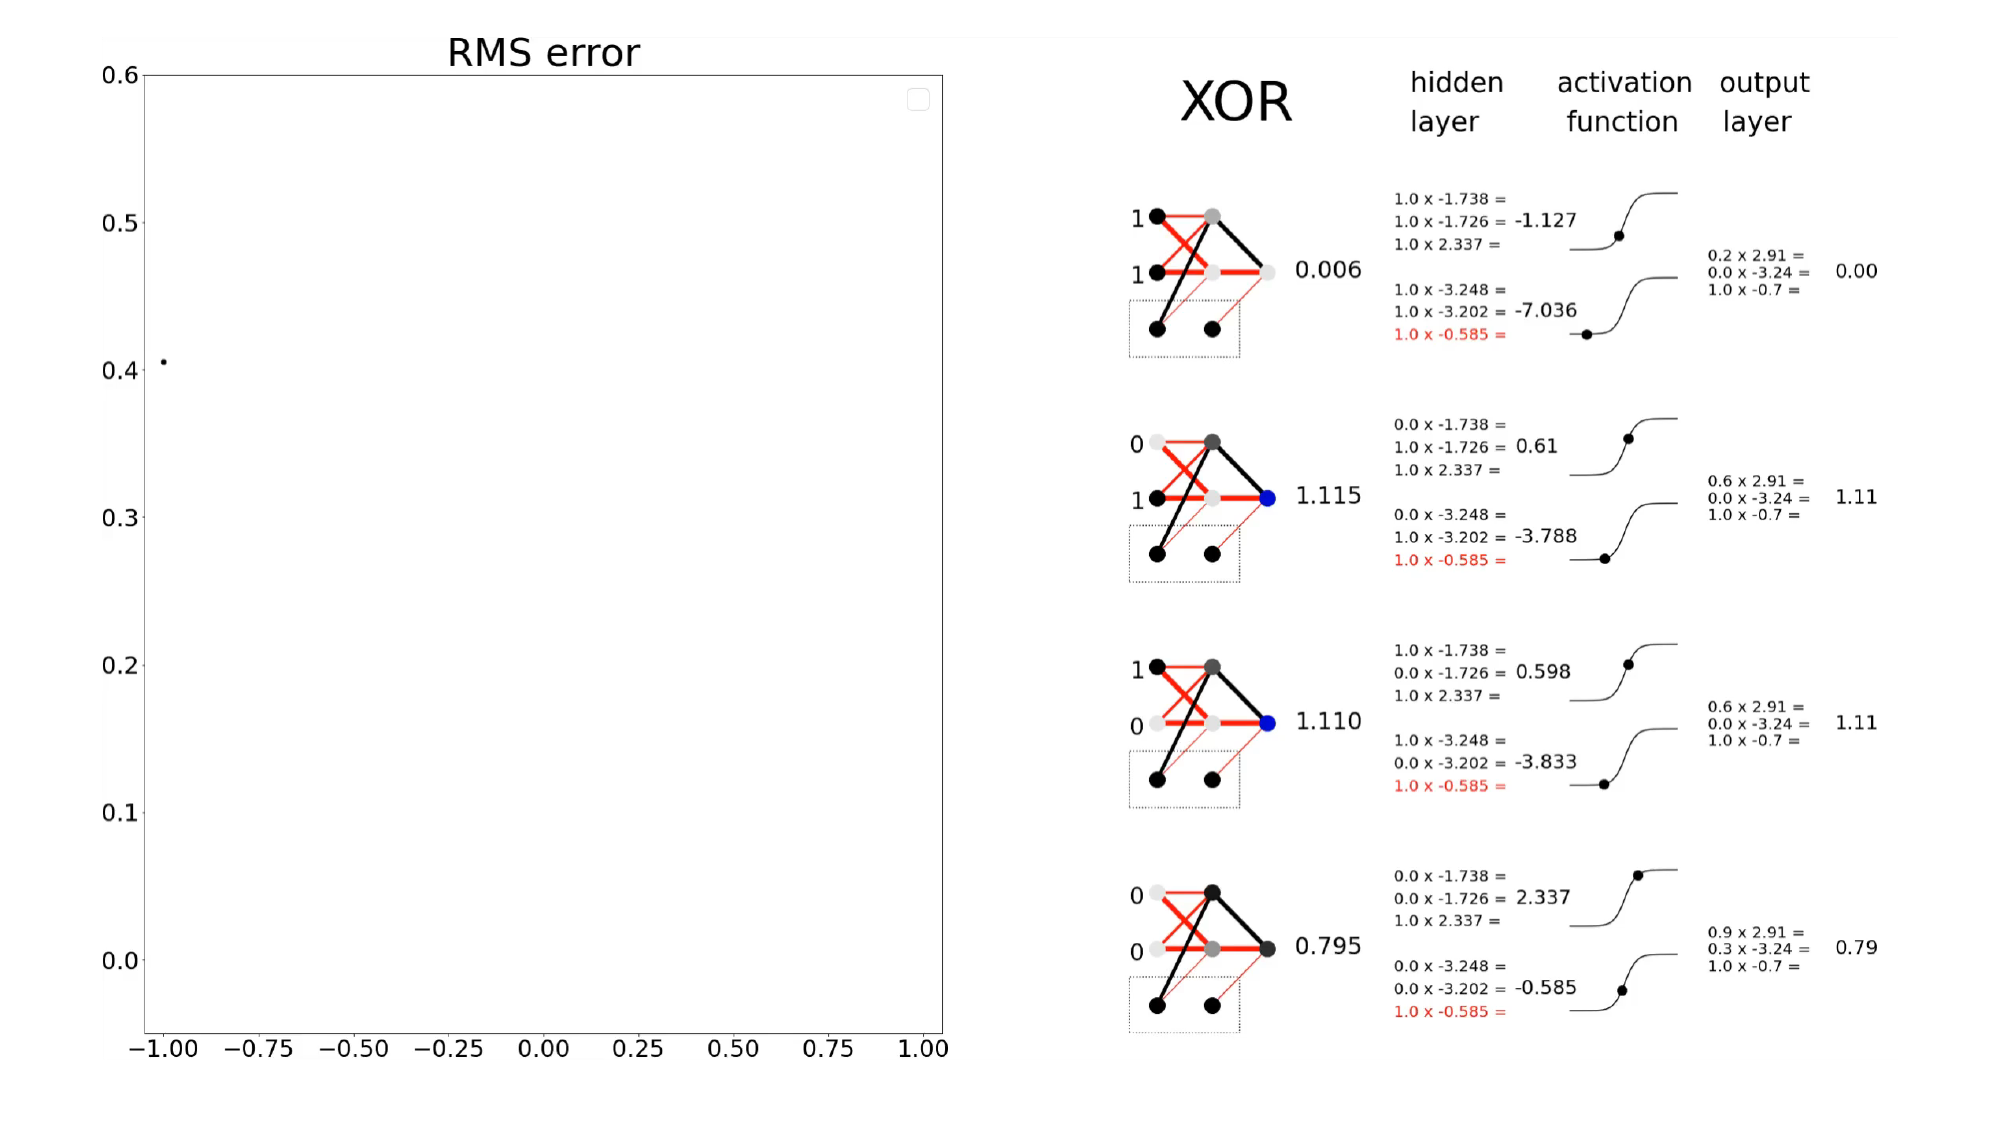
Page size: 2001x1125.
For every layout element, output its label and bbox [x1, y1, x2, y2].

text_box [99, 35, 1900, 1063]
